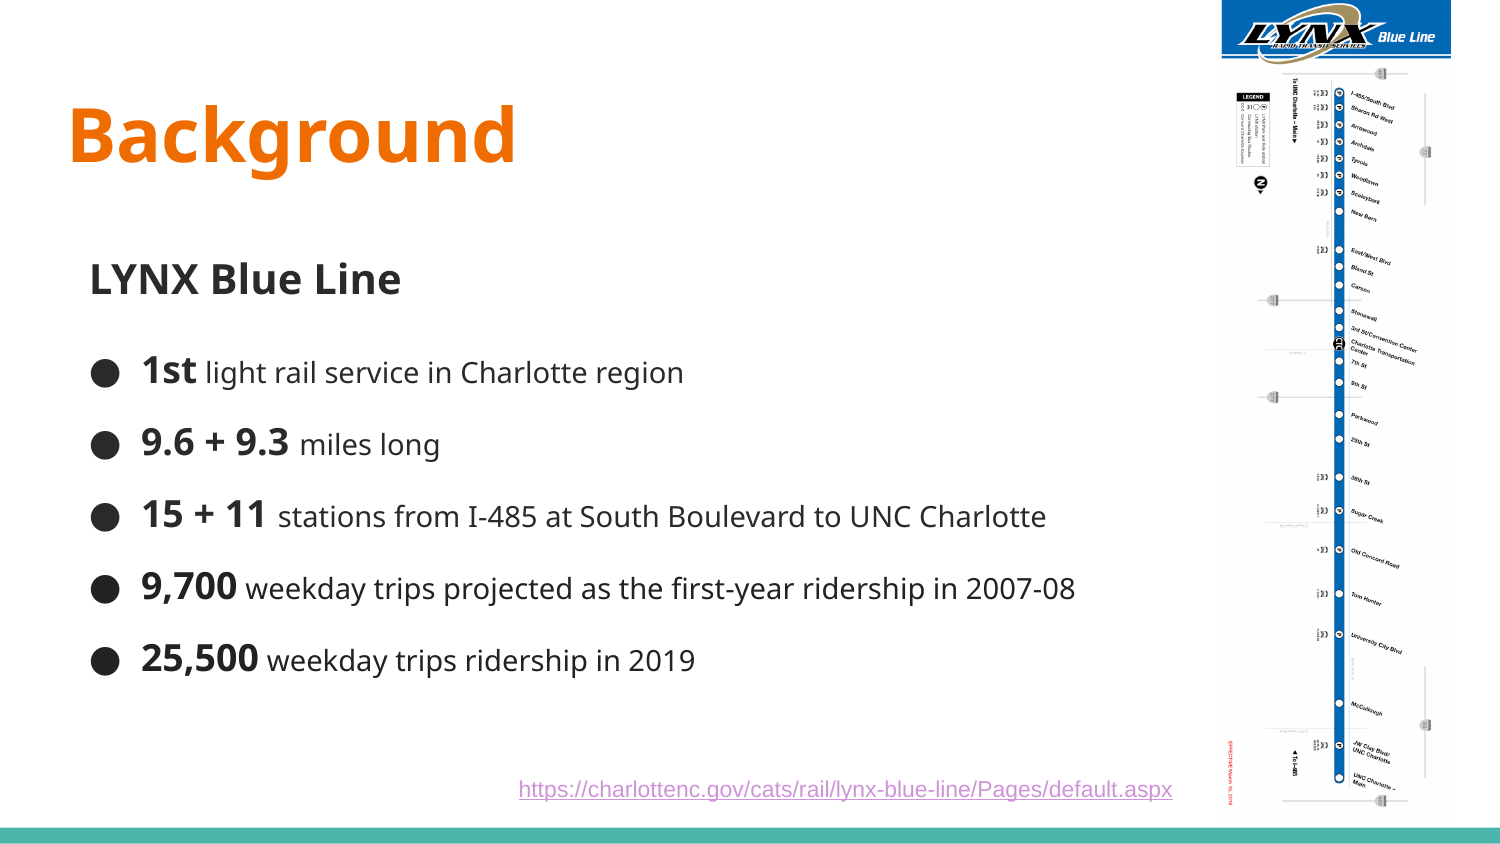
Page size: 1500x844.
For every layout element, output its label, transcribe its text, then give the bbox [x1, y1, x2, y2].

picture [924, 0, 1500, 821]
title Background [51, 72, 1221, 189]
text_box https://charlottenc.gov/cats/rail/lynx-blue-line/Pages/default.aspx [503, 759, 1195, 822]
list LYNX Blue Line 1st light rail service in Charlotte region 9.6 + 9.3 miles long 15 + 11 stations from ​I-485 at South Boulevard to UNC Charlotte 9,700 weekday trips projected as the first-year ridership in 2007-08 25,500 weekday trips ridership in 2019 [51, 207, 1221, 613]
